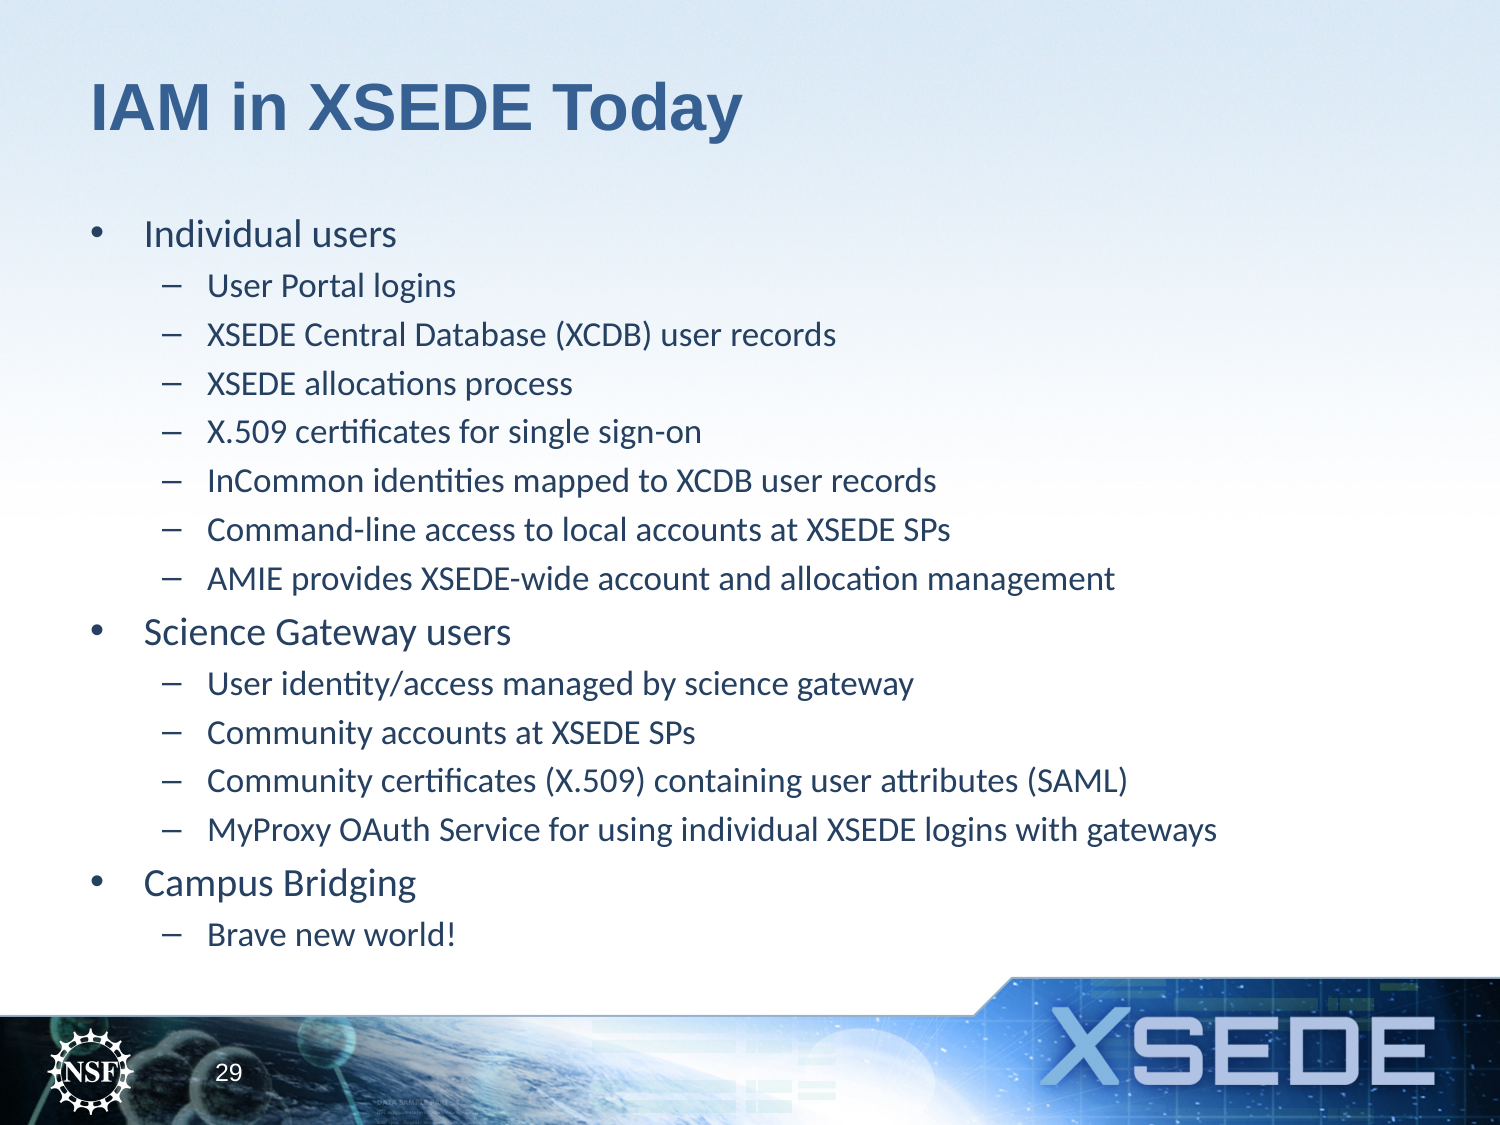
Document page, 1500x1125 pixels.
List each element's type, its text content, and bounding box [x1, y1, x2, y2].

picture [0, 0, 1500, 1125]
slide_number 29 [200, 1041, 400, 1102]
title IAM in XSEDE Today [75, 45, 1425, 163]
list Individual users User Portal logins XSEDE Central Database (XCDB) user records XSEDE allocations process X.509 certificates for single sign-on InCommon identities mapped to XCDB user records Command-line access to local accounts at XSEDE SPs AMIE provides XSEDE-wide account and allocation management Science Gateway users User identity/access managed by science gateway Community accounts at XSEDE SPs Community certificates (X.509) containing user attributes (SAML) MyProxy OAuth Service for using individual XSEDE logins with gateways Campus Bridging Brave new world! [75, 200, 1425, 963]
